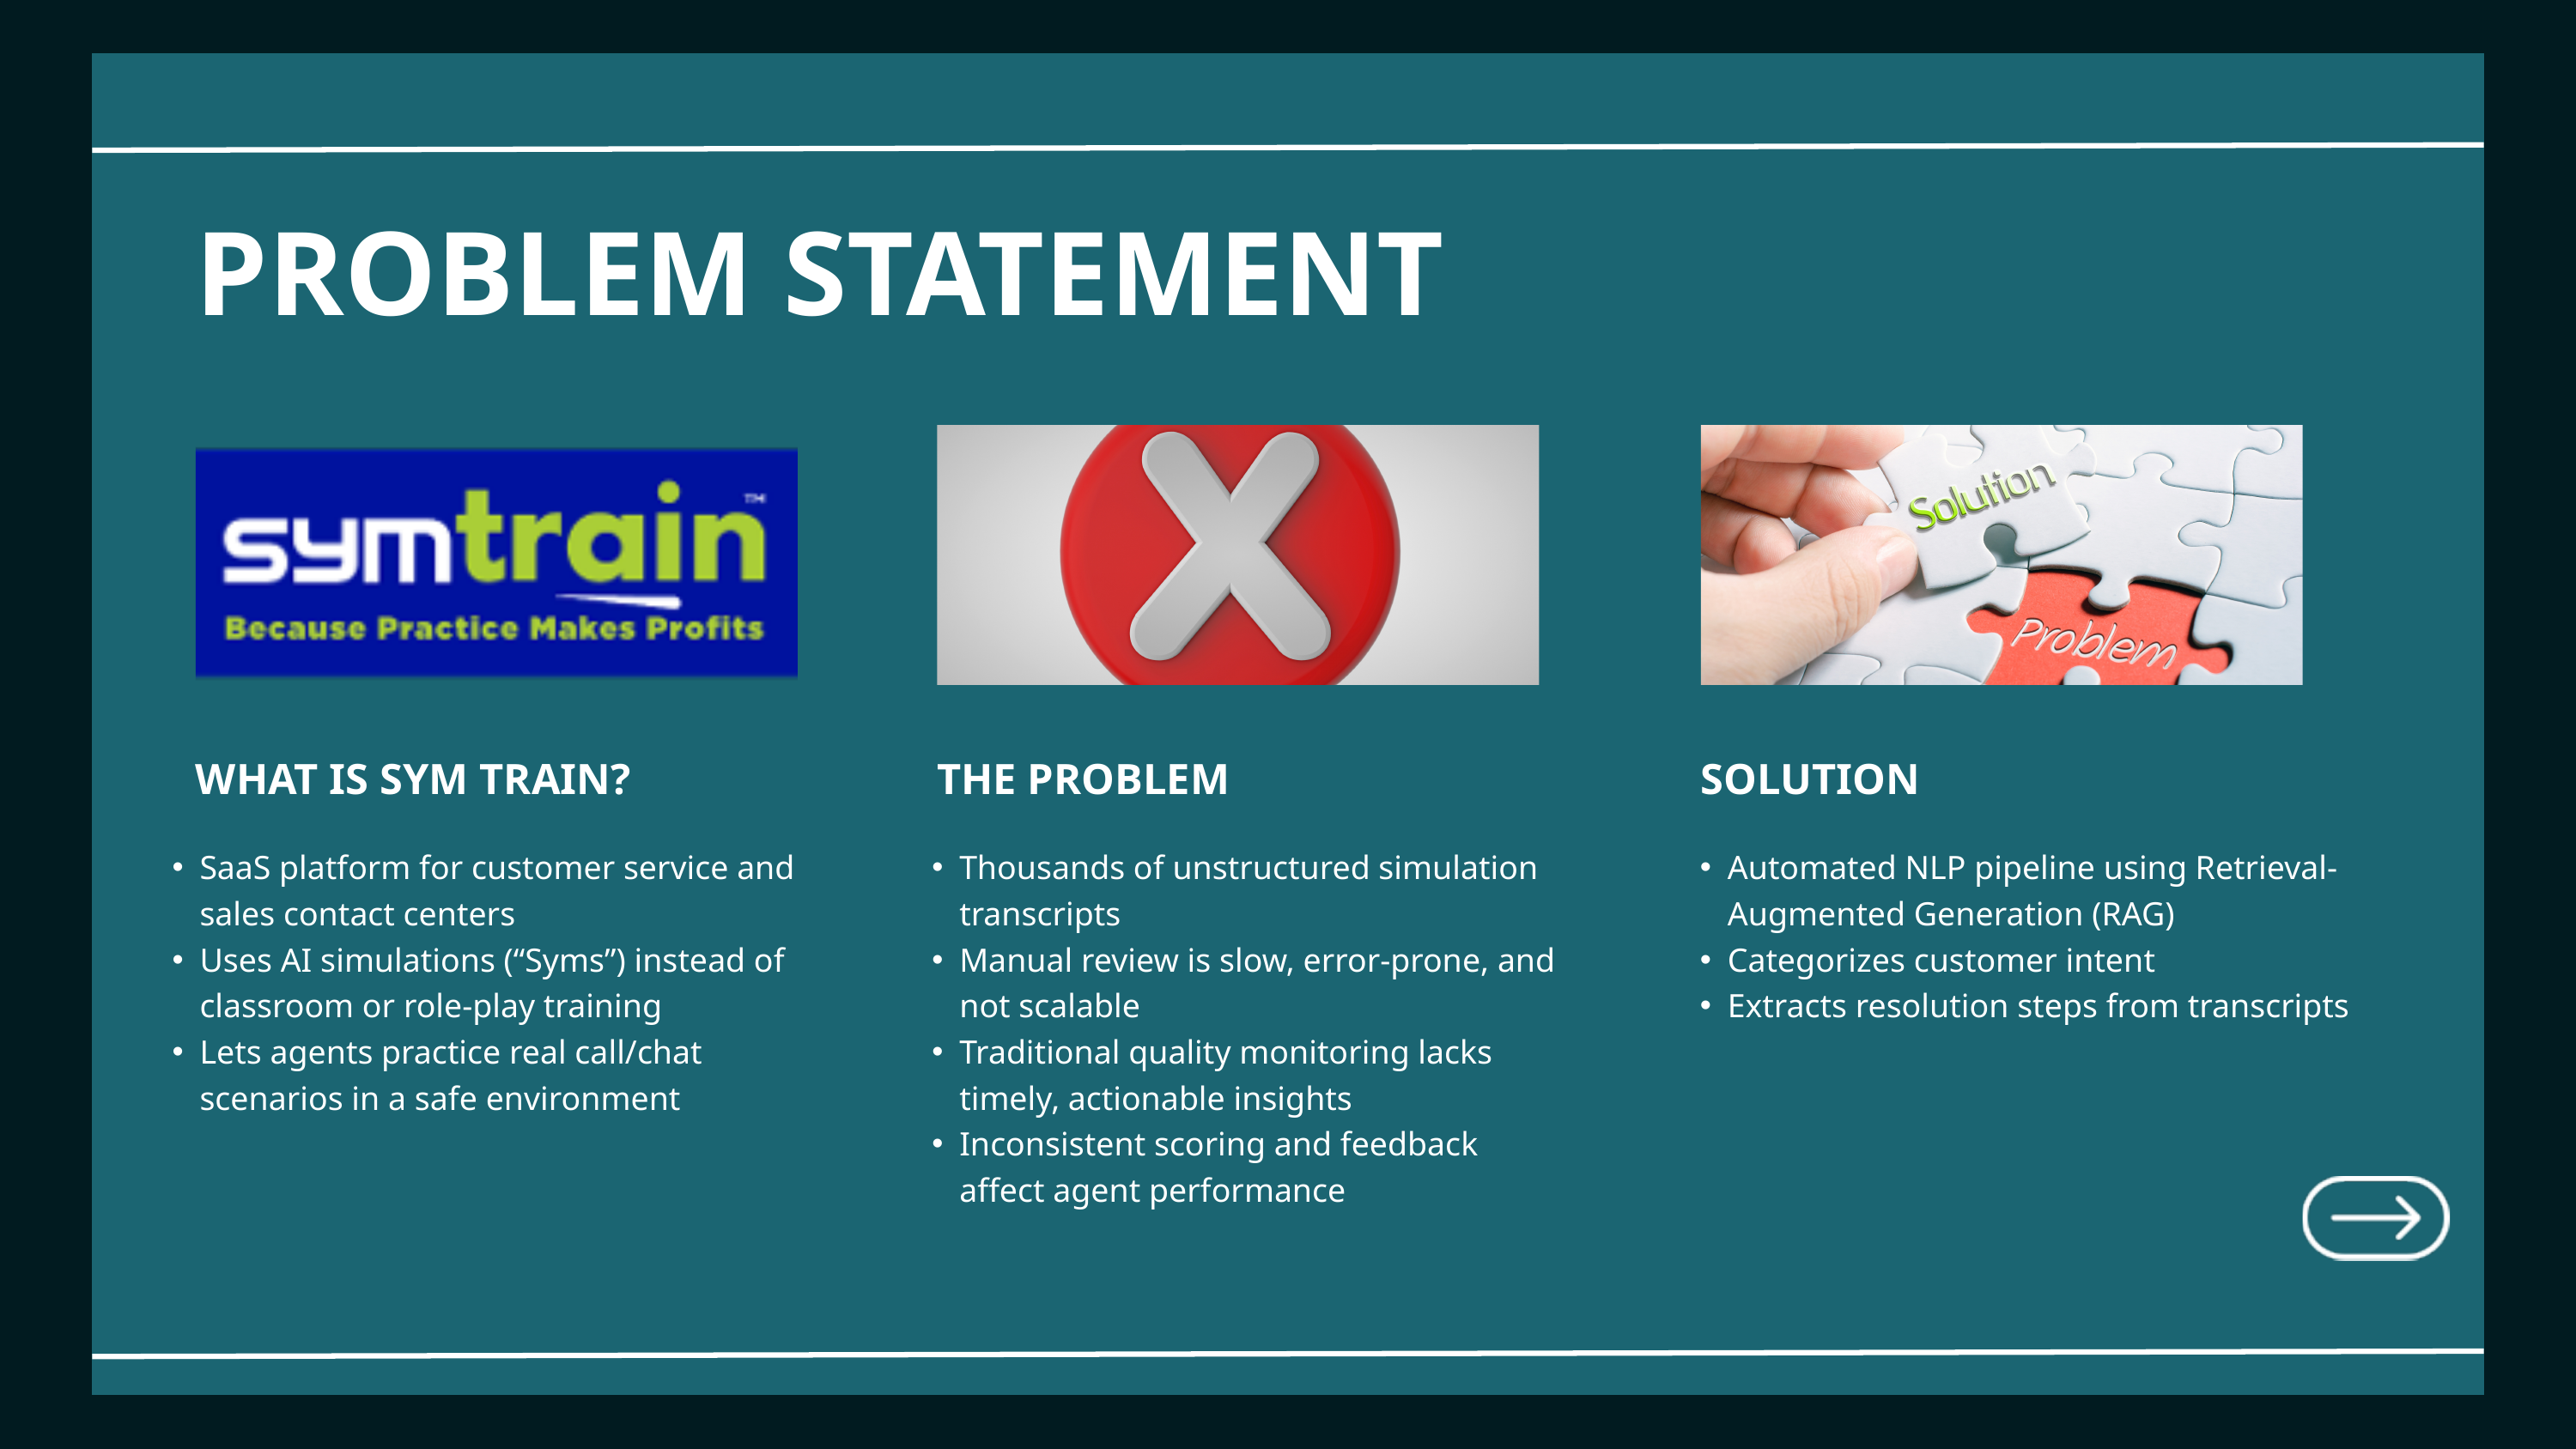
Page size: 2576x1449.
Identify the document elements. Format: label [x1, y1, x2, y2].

text_box [195, 425, 799, 706]
text_box [937, 425, 1540, 686]
text_box [1700, 425, 2303, 686]
text_box [92, 52, 2484, 1396]
